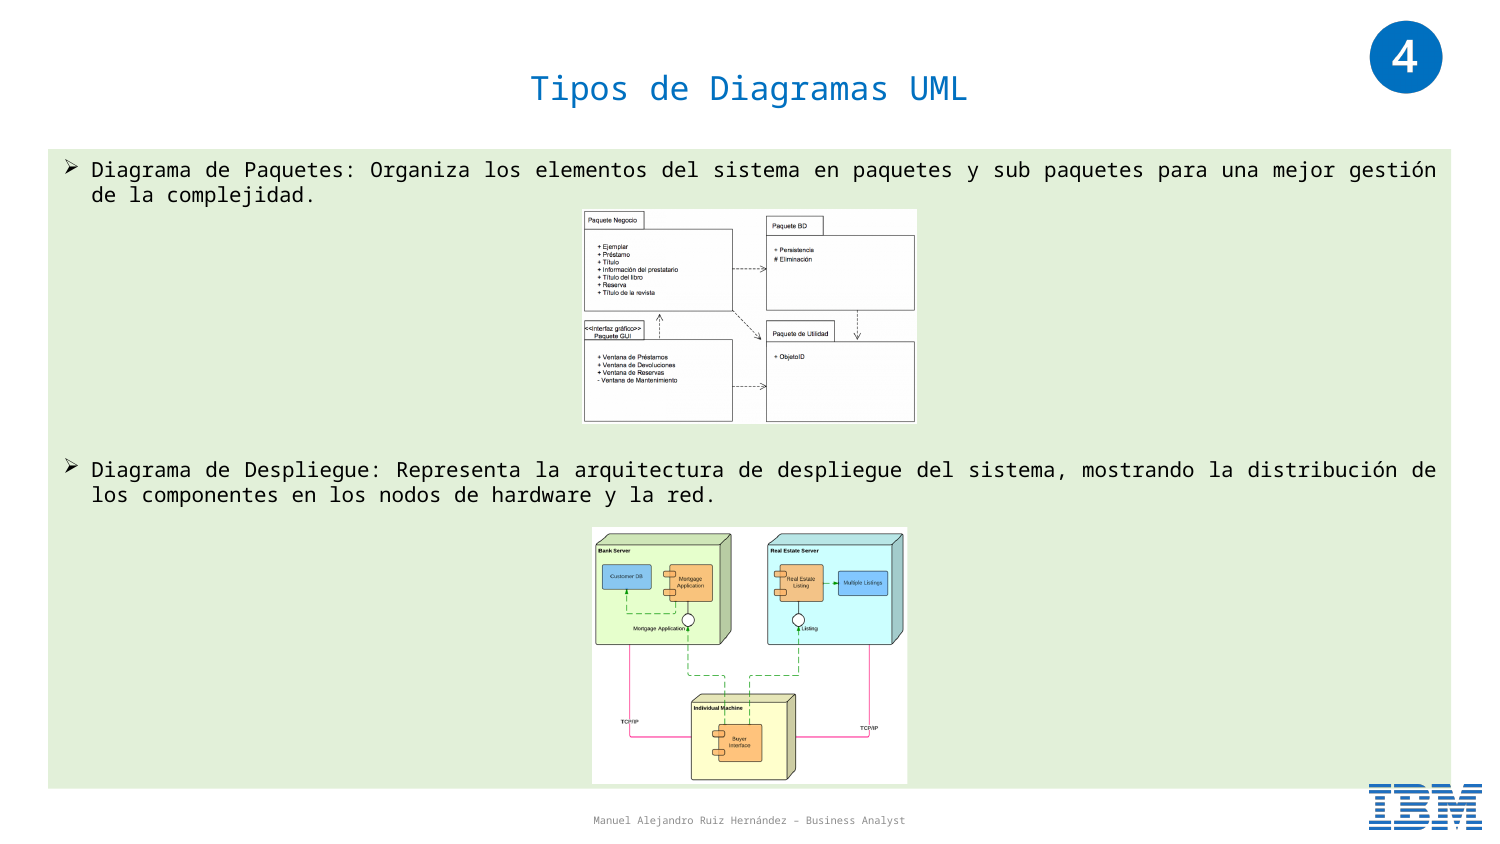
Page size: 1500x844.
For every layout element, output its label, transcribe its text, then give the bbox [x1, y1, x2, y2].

footer Manuel Alejandro Ruiz Hernández – Business Analyst [496, 797, 1004, 843]
text_box Diagrama de Paquetes: Organiza los elementos del sistema en paquetes y sub paquetes para una mejor gestión de la complejidad. Diagrama de Despliegue: Representa la arquitectura de despliegue del sistema, mostrando la distribución de los componentes en los nodos de hardware y la red. [48, 149, 1452, 789]
picture [591, 527, 908, 784]
text_box Tipos de Diagramas UML [271, 60, 1228, 115]
picture [1360, 11, 1452, 103]
picture [582, 209, 917, 424]
picture [1369, 784, 1482, 830]
